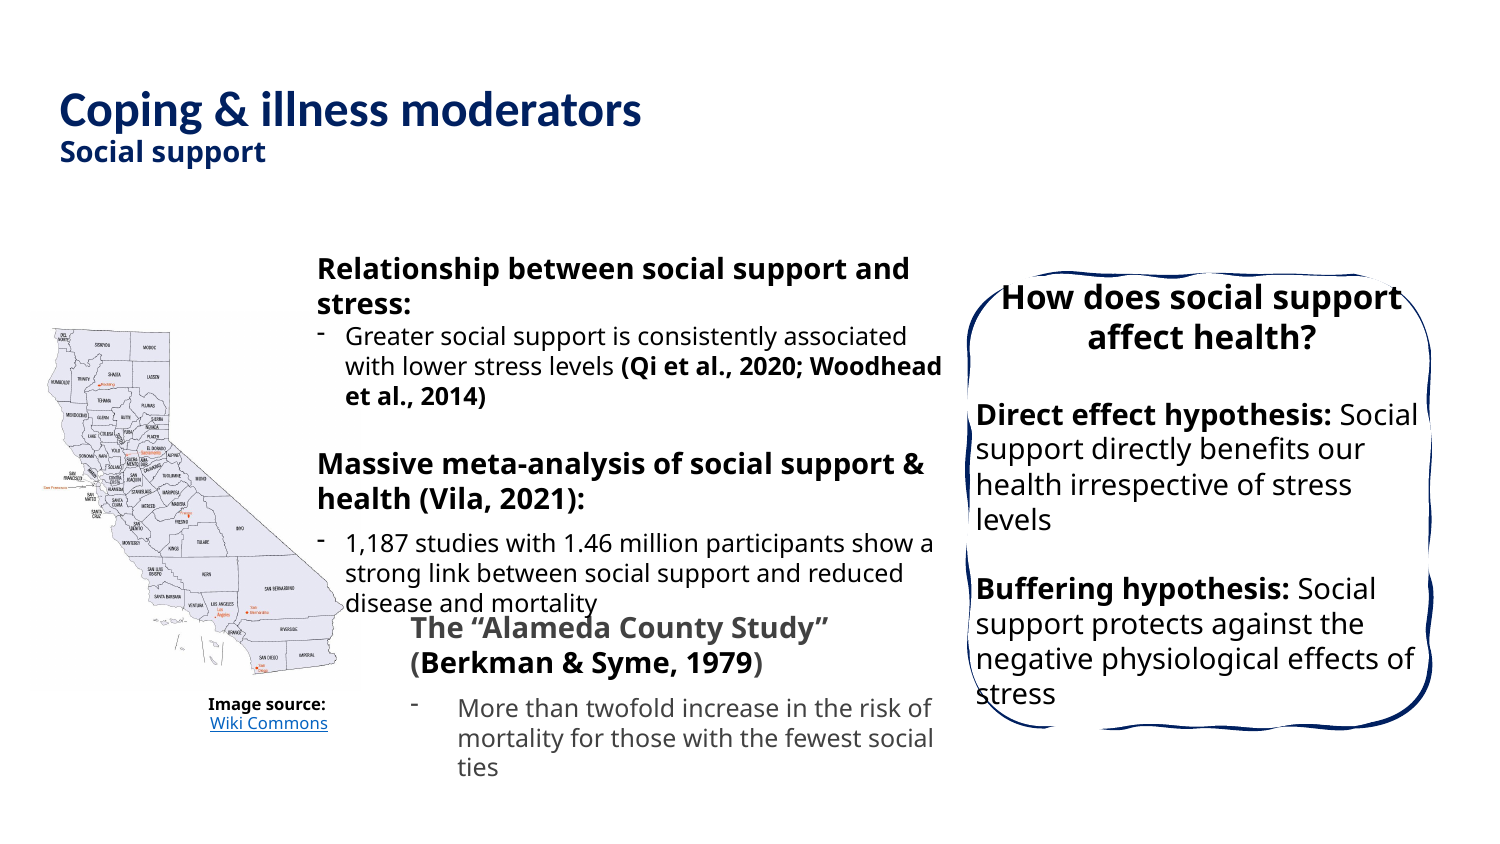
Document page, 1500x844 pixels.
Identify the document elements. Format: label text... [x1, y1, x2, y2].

text_box Coping & illness moderators Social support [44, 60, 1253, 191]
text_box The “Alameda County Study” (Berkman & Syme, 1979) More than twofold increase in the risk of mortality for those with the fewest social ties [395, 673, 967, 837]
text_box How does social support affect health? Direct effect hypothesis: Social support directly benefits our health irrespective of stress levels Buffering hypothesis: Social support protects against the negative physiological effects of stress [967, 272, 1433, 730]
text_box Relationship between social support and stress: Greater social support is consistently associated with lower stress levels (Qi et al., 2020; Woodhead et al., 2014) Massive meta-analysis of social support & health (Vila, 2021): 1,187 studies with 1.46 million participants show a strong link between social support and reduced disease and mortality [302, 242, 967, 673]
picture [30, 311, 361, 691]
text_box Image source: Wiki Commons [143, 685, 396, 744]
